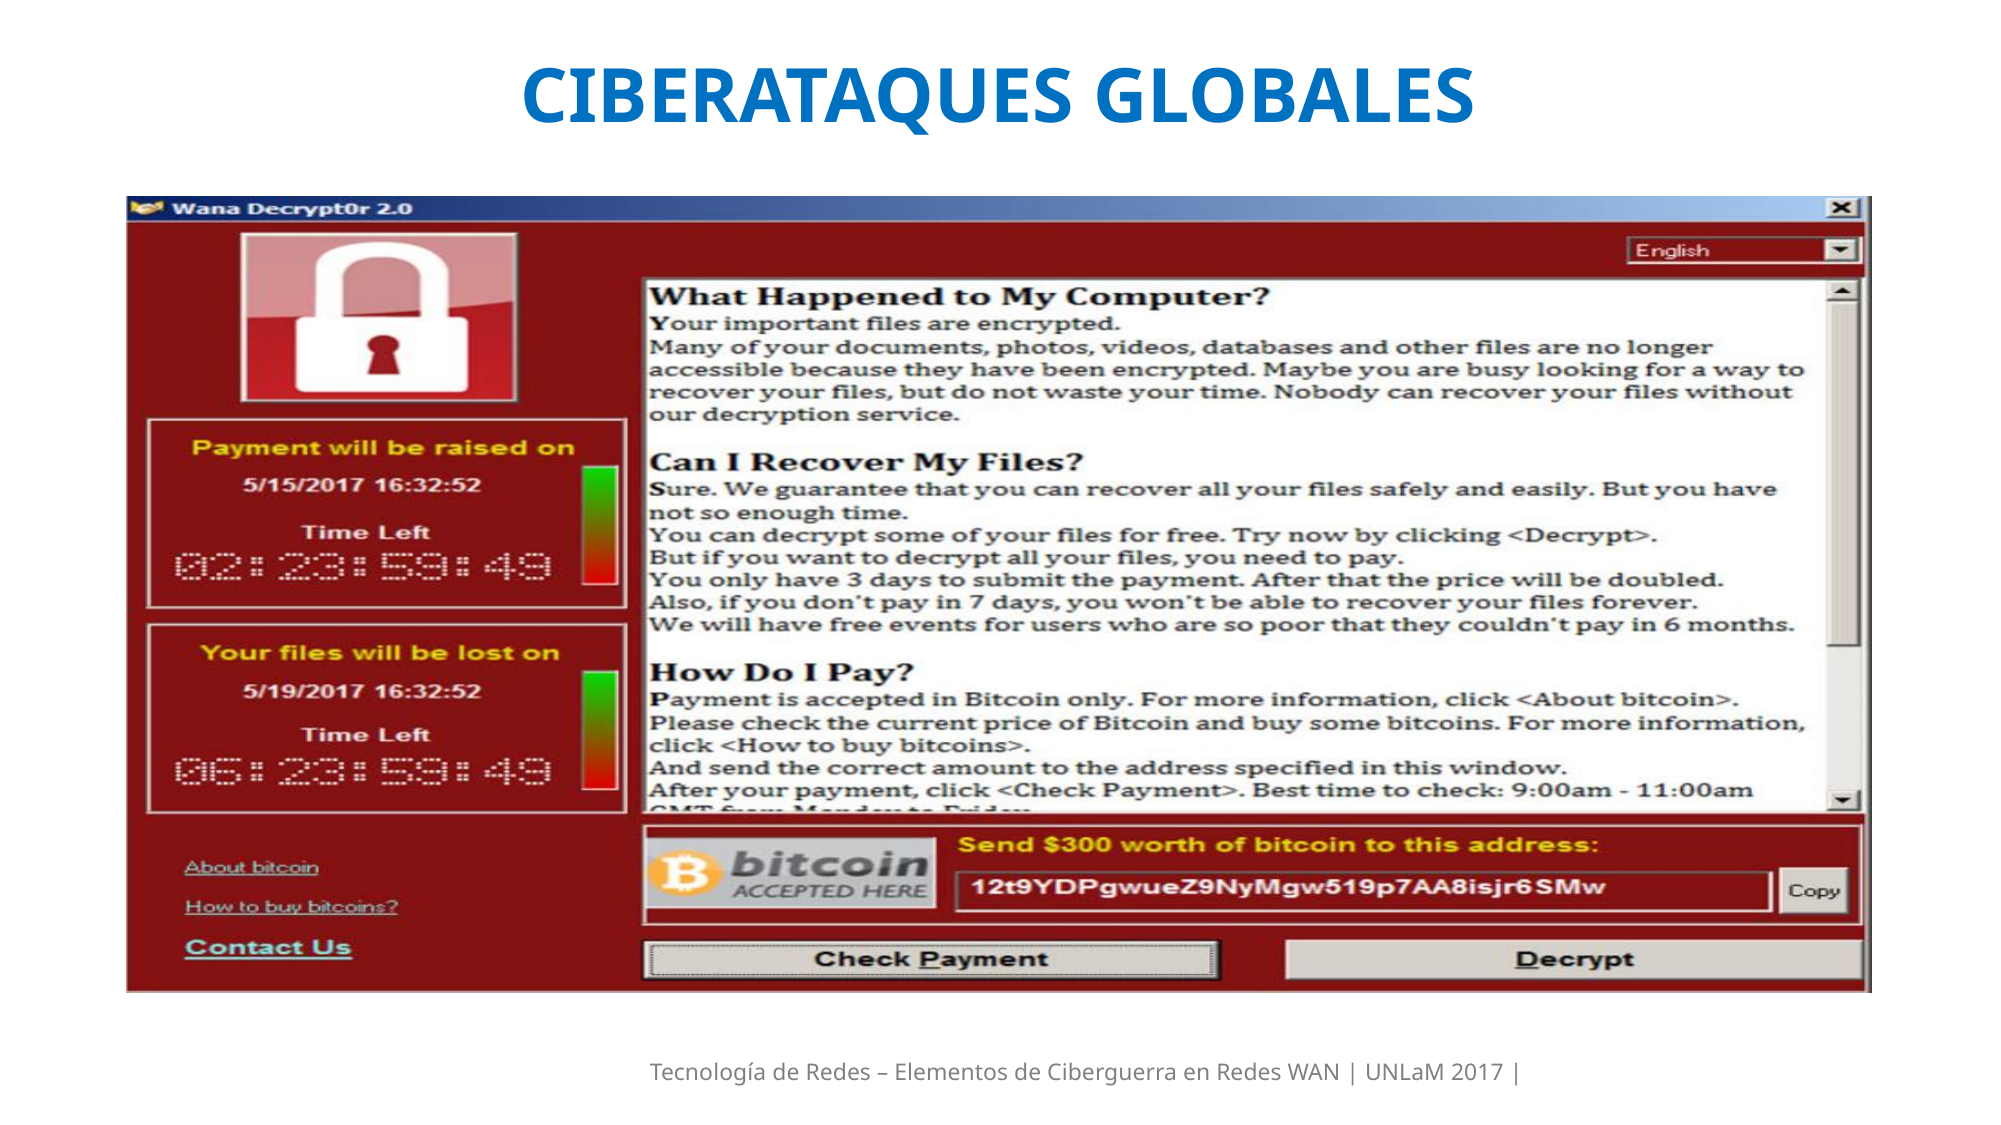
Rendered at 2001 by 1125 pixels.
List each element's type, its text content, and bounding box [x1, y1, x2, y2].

picture [126, 196, 1872, 994]
text_box CIBERATAQUES GLOBALES [34, 40, 1964, 146]
footer Tecnología de Redes – Elementos de Ciberguerra en Redes WAN | UNLaM 2017 | [634, 1042, 1605, 1103]
